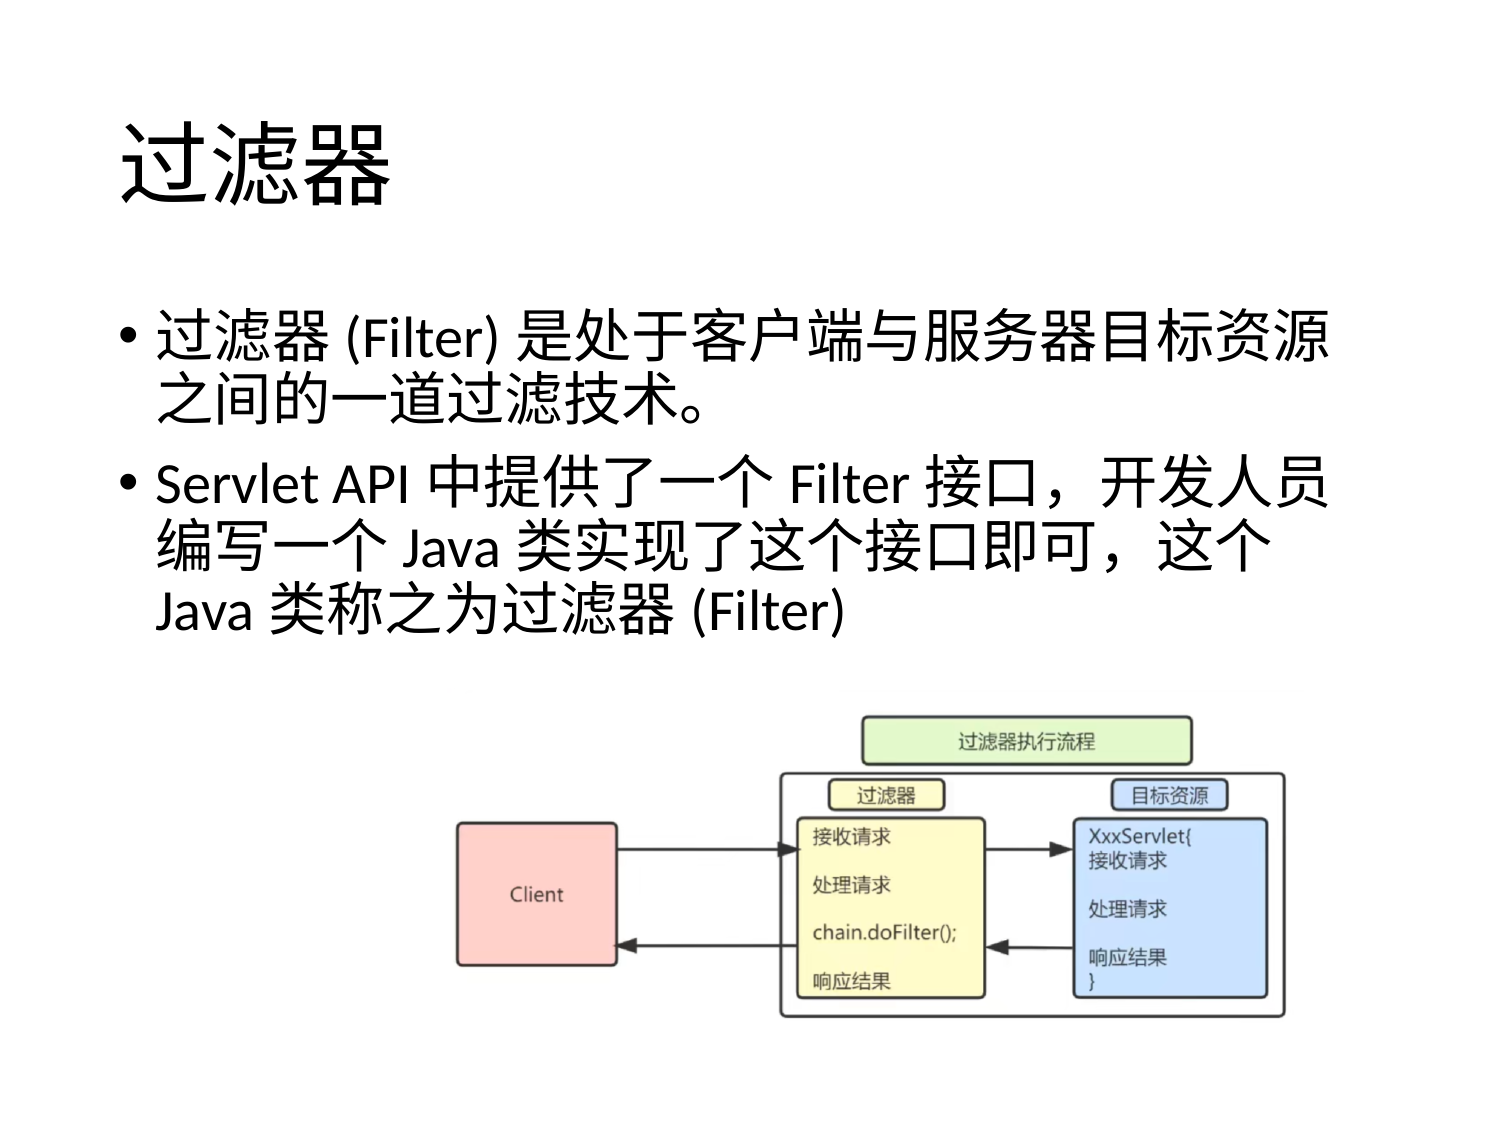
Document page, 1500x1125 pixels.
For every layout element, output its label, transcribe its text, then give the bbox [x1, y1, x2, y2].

list 过滤器(Filter)是处于客户端与服务器目标资源之间的一道过滤技术。 Servlet API中提供了一个Filter接口，开发人员编写一个Java类实现了这个接口即可，这个Java类称之为过滤器(Filter) [103, 299, 1397, 1014]
title 过滤器 [103, 59, 1397, 278]
picture [413, 688, 1326, 1036]
